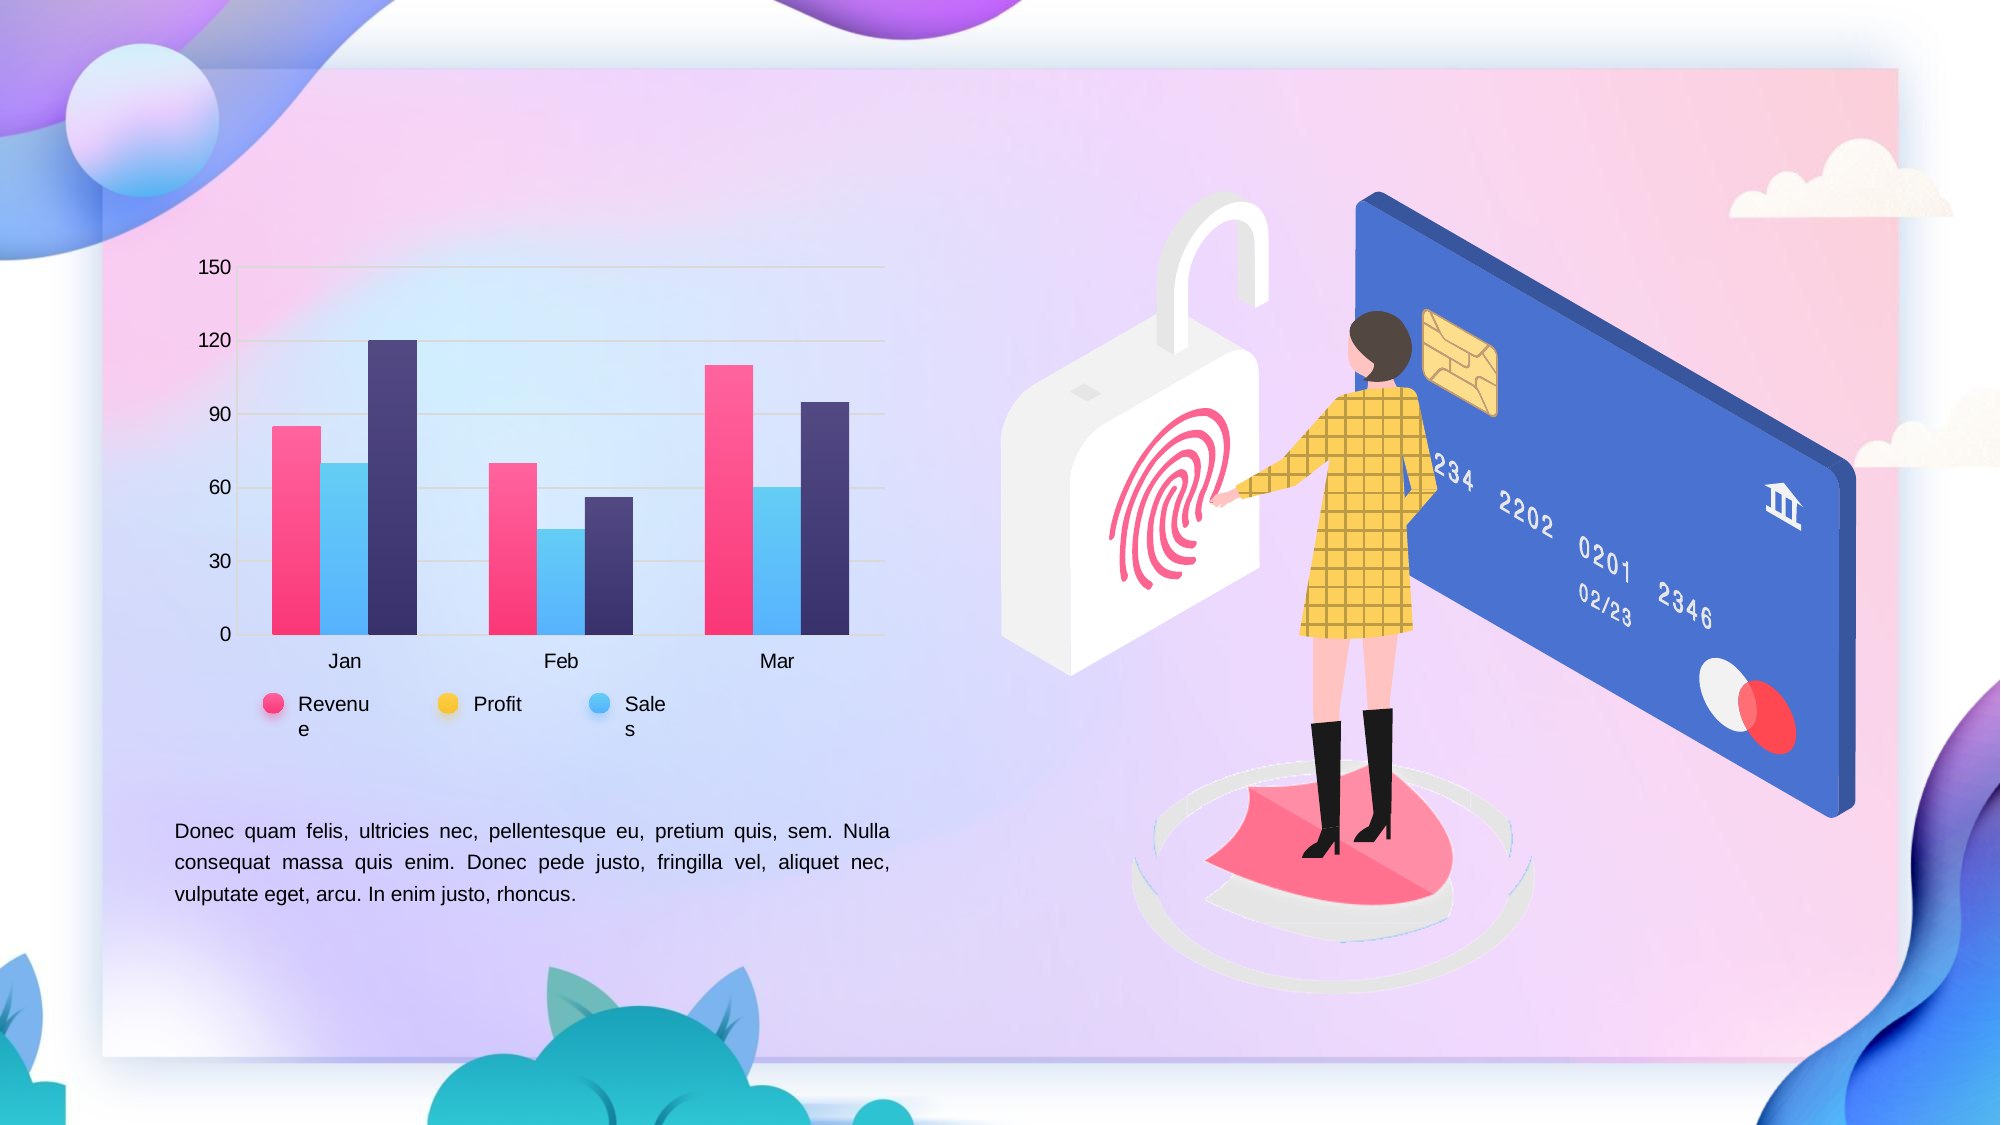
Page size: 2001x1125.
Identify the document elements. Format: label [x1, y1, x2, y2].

text_box [437, 682, 541, 724]
text_box [589, 682, 685, 749]
text_box [262, 682, 389, 749]
chart [177, 238, 887, 682]
picture [0, 0, 2000, 1125]
